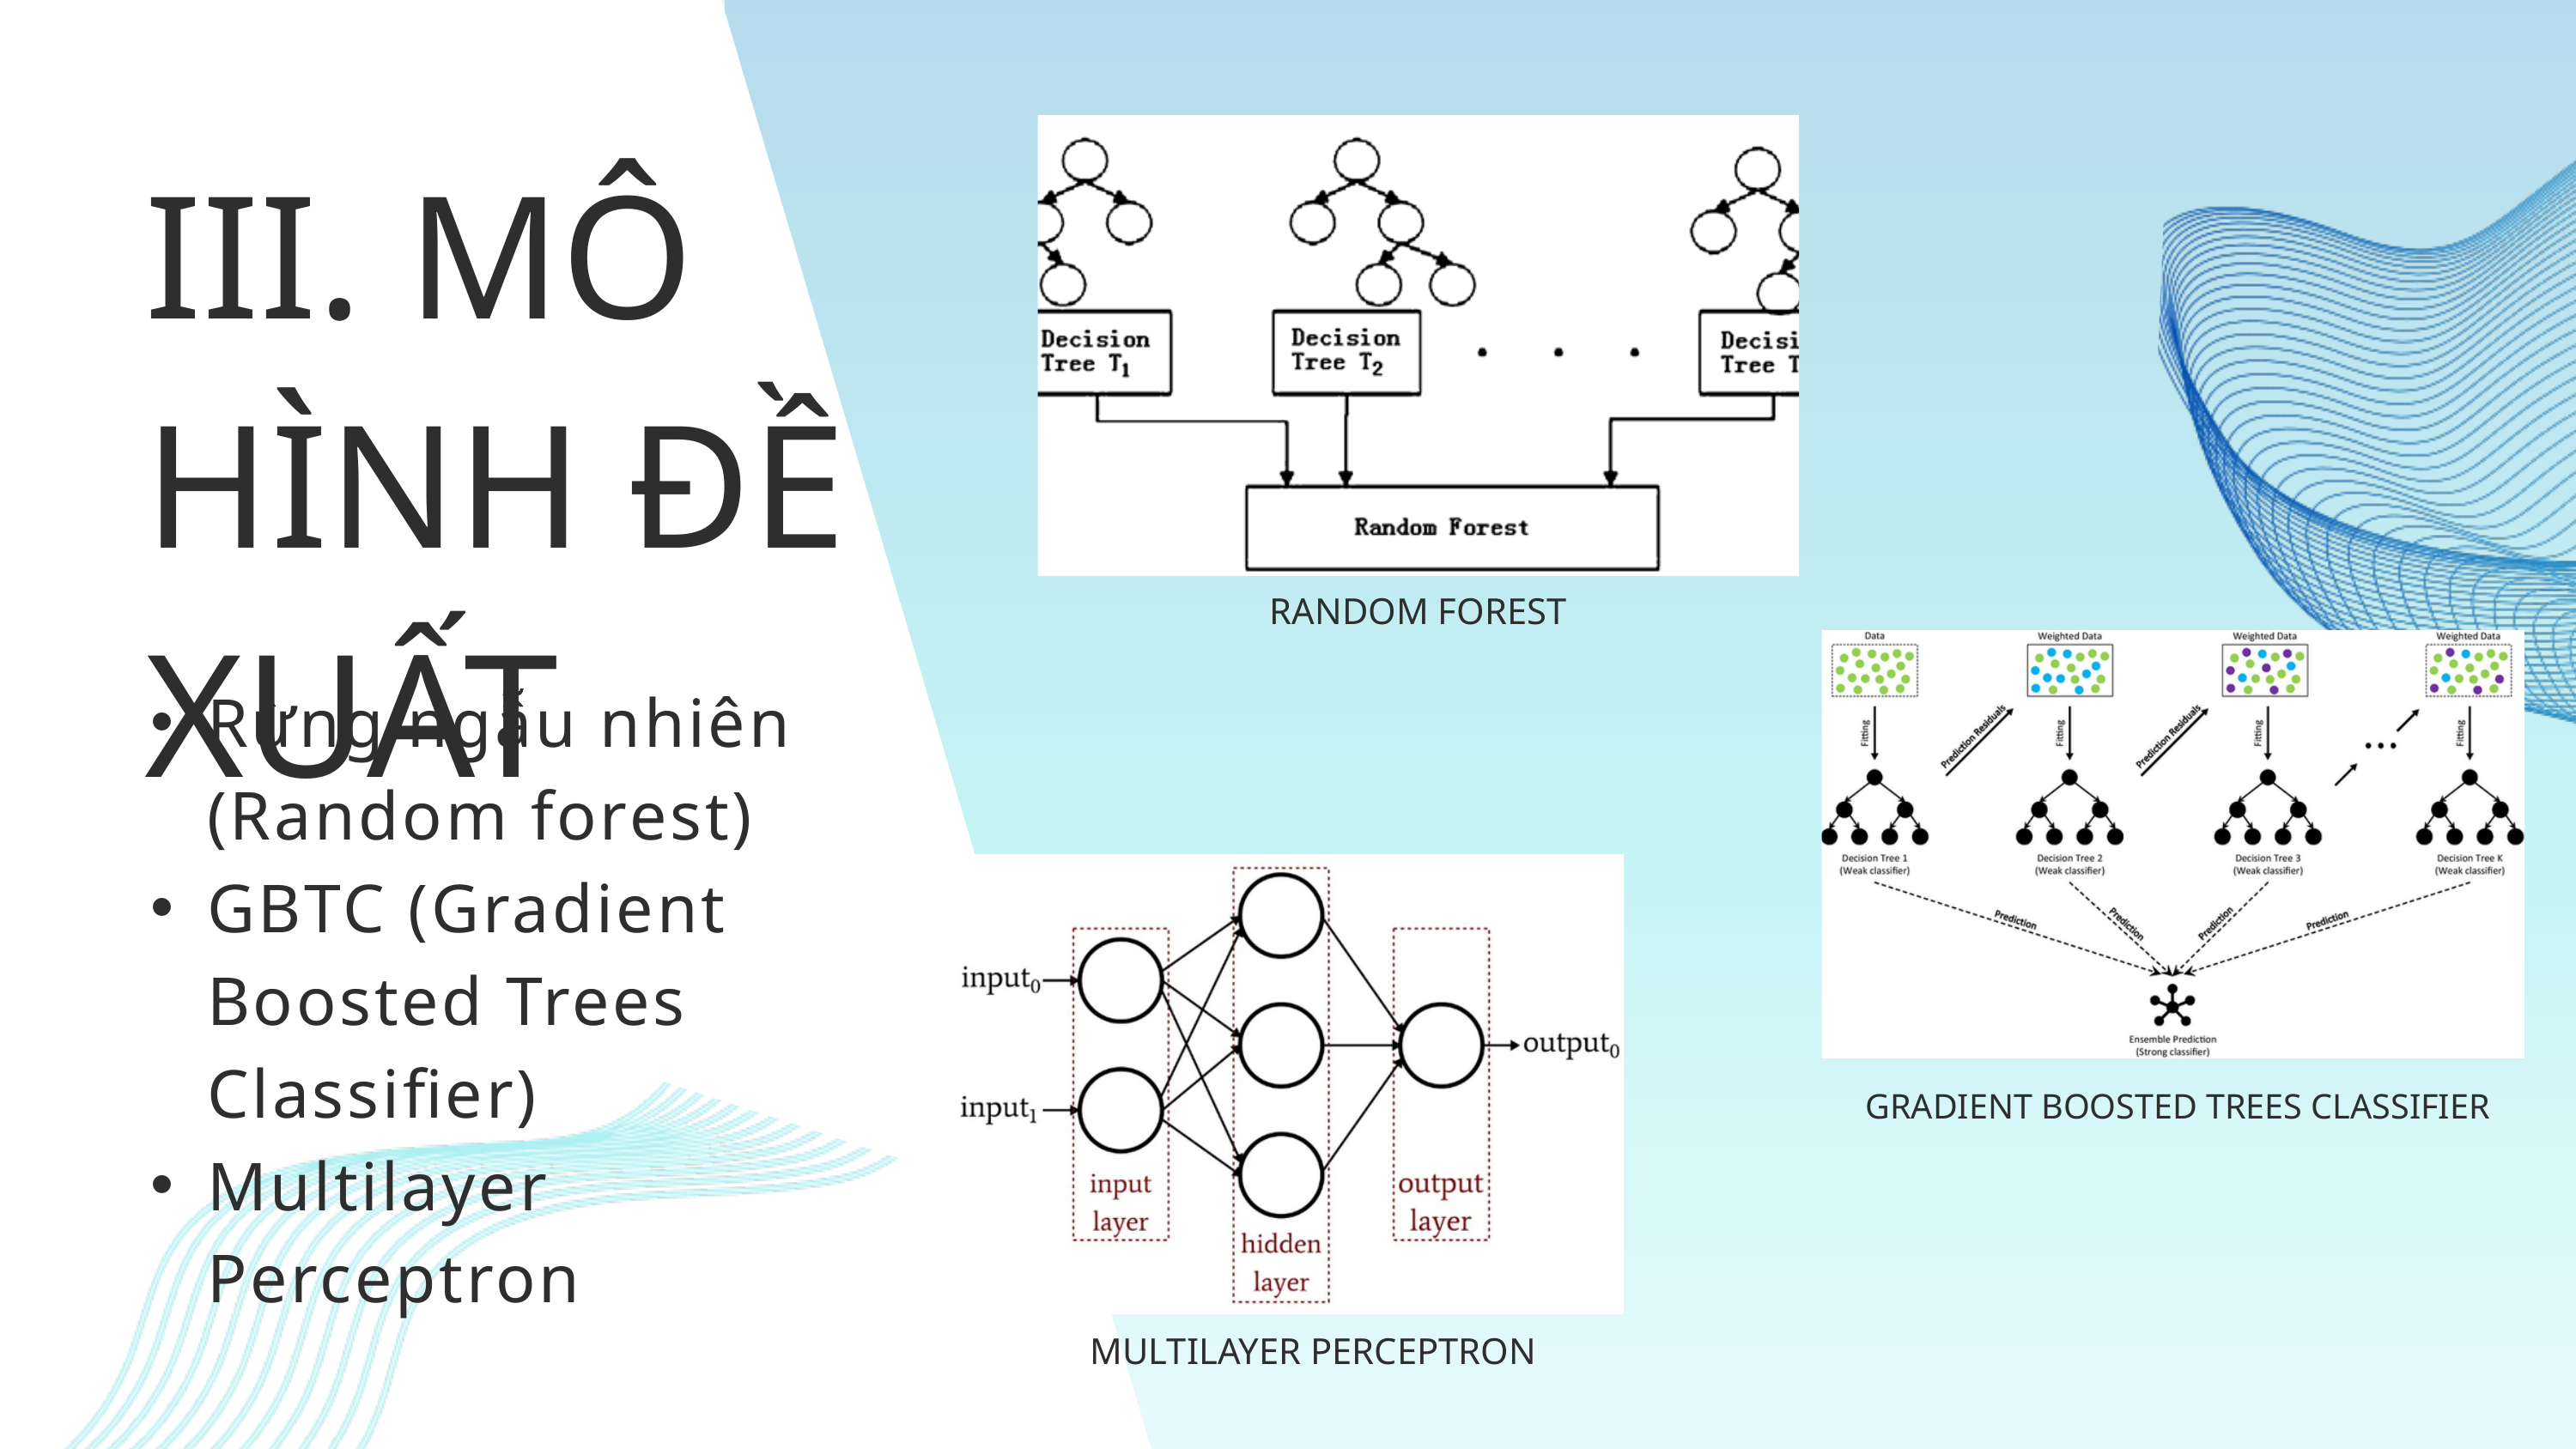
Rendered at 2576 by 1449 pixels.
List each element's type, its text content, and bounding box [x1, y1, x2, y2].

text_box RANDOM FOREST [1207, 583, 1630, 632]
text_box [2146, 33, 2576, 823]
text_box GRADIENT BOOSTED TREES CLASSIFIER [1832, 1079, 2524, 1126]
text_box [1037, 115, 1800, 576]
text_box [1821, 630, 2525, 1058]
text_box MULTILAYER PERCEPTRON [1065, 1322, 1561, 1372]
text_box [0, 865, 1075, 1449]
text_box Rừng ngẫu nhiên (Random forest) GBTC (Gradient Boosted Trees Classifier) Multilayer Perceptron [94, 668, 866, 1317]
text_box [721, 0, 2576, 1449]
text_box [951, 854, 1625, 1314]
text_box III. MÔ HÌNH ĐỀ XUẤT [144, 123, 980, 812]
